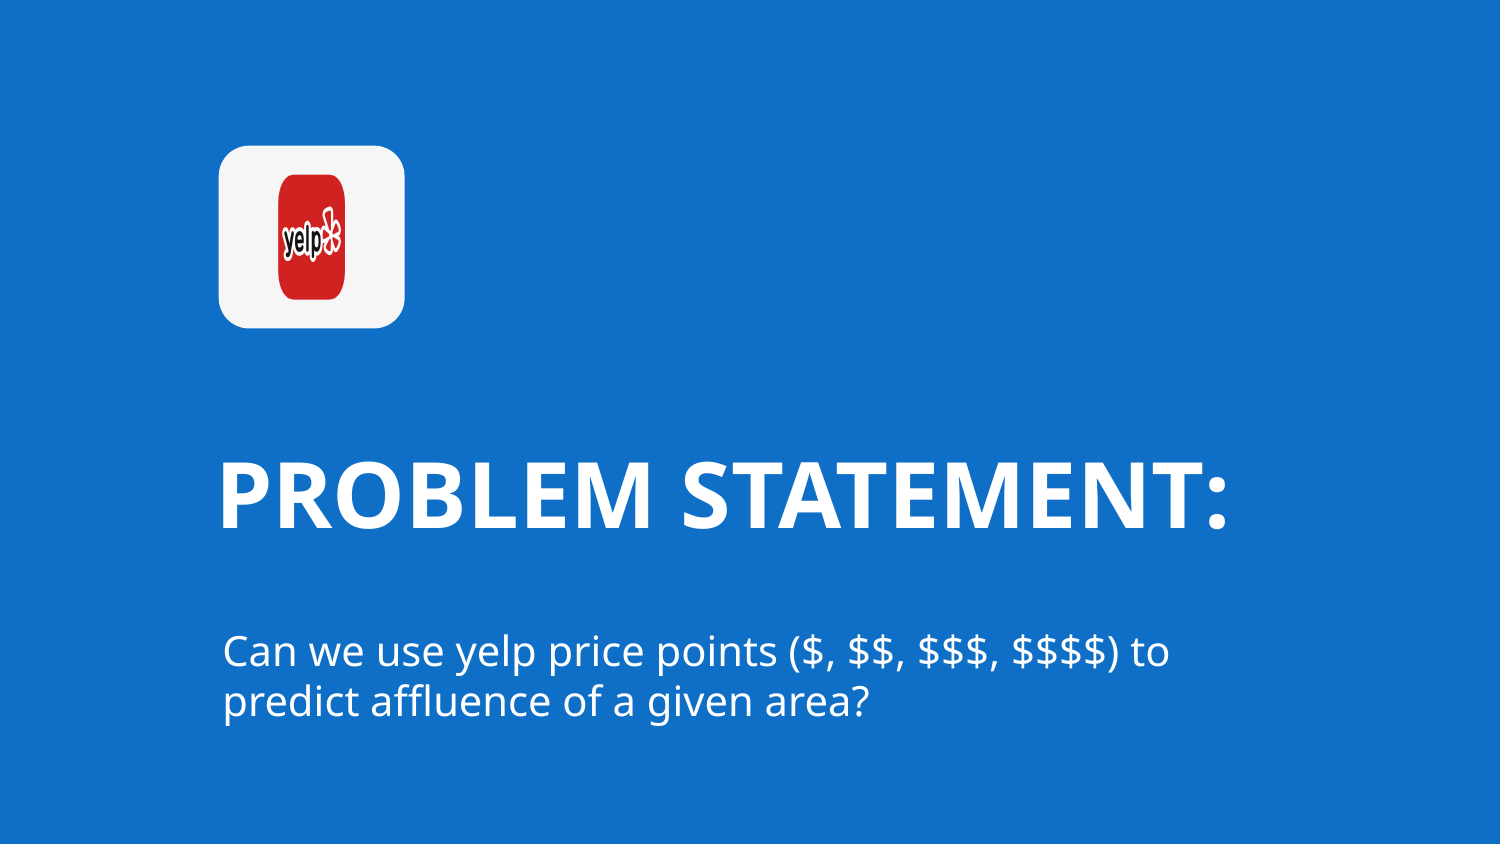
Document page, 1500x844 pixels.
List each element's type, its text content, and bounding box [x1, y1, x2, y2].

picture [218, 145, 405, 329]
title PROBLEM STATEMENT: [200, 422, 1475, 613]
subtitle Can we use yelp price points ($, $$, $$$, $$$$) to predict affluence of a given area? [207, 609, 1276, 739]
